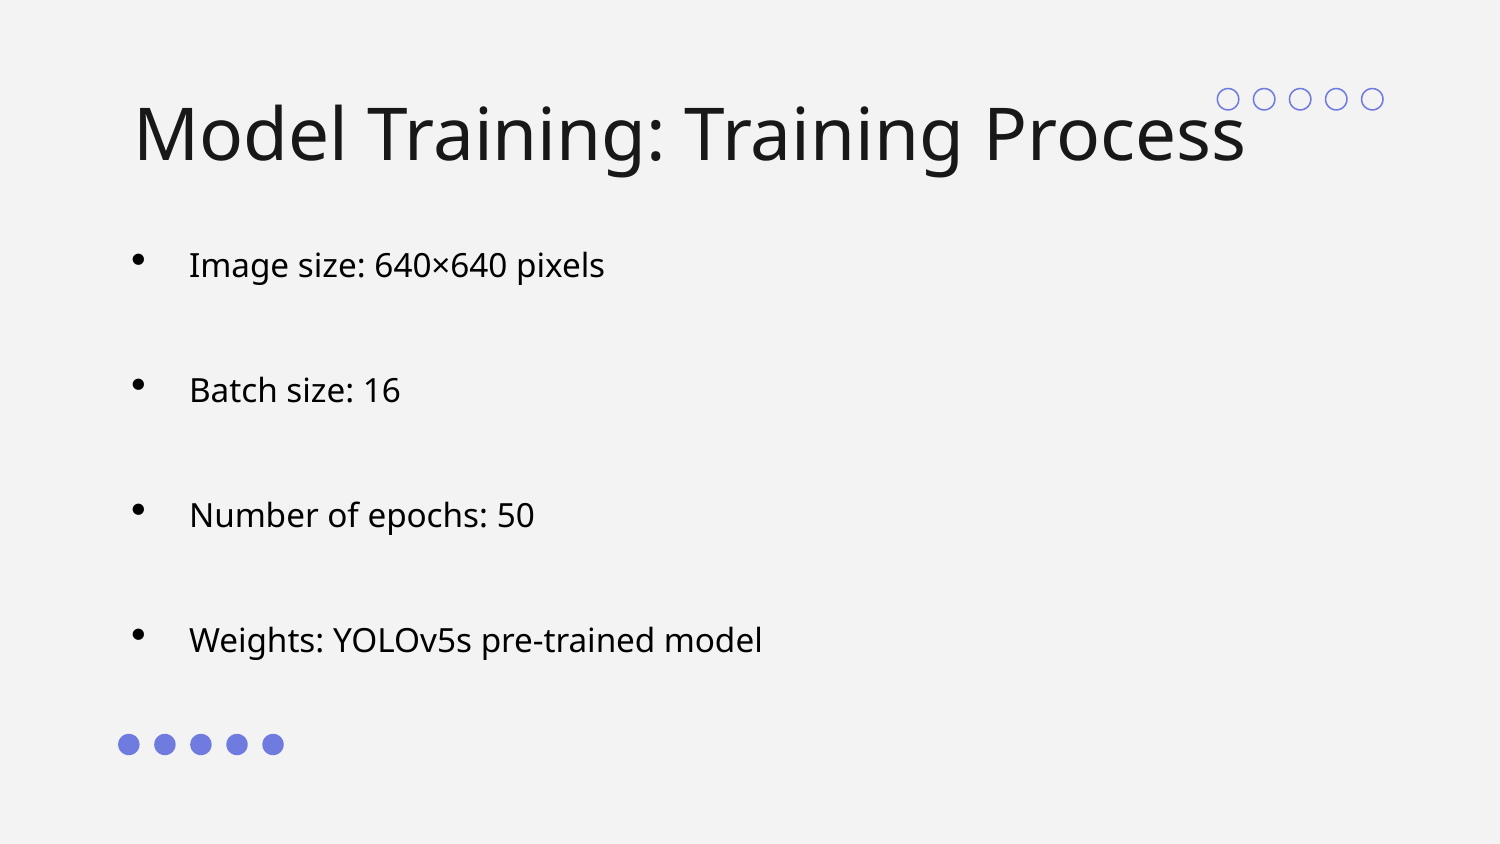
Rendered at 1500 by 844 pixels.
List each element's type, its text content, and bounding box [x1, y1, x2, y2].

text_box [1217, 88, 1384, 111]
text_box Image size: 640×640 pixels Batch size: 16 Number of epochs: 50 Weights: YOLOv5s pre-trained model [118, 230, 952, 667]
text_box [117, 733, 284, 756]
title Model Training: Training Process [118, 72, 1382, 167]
